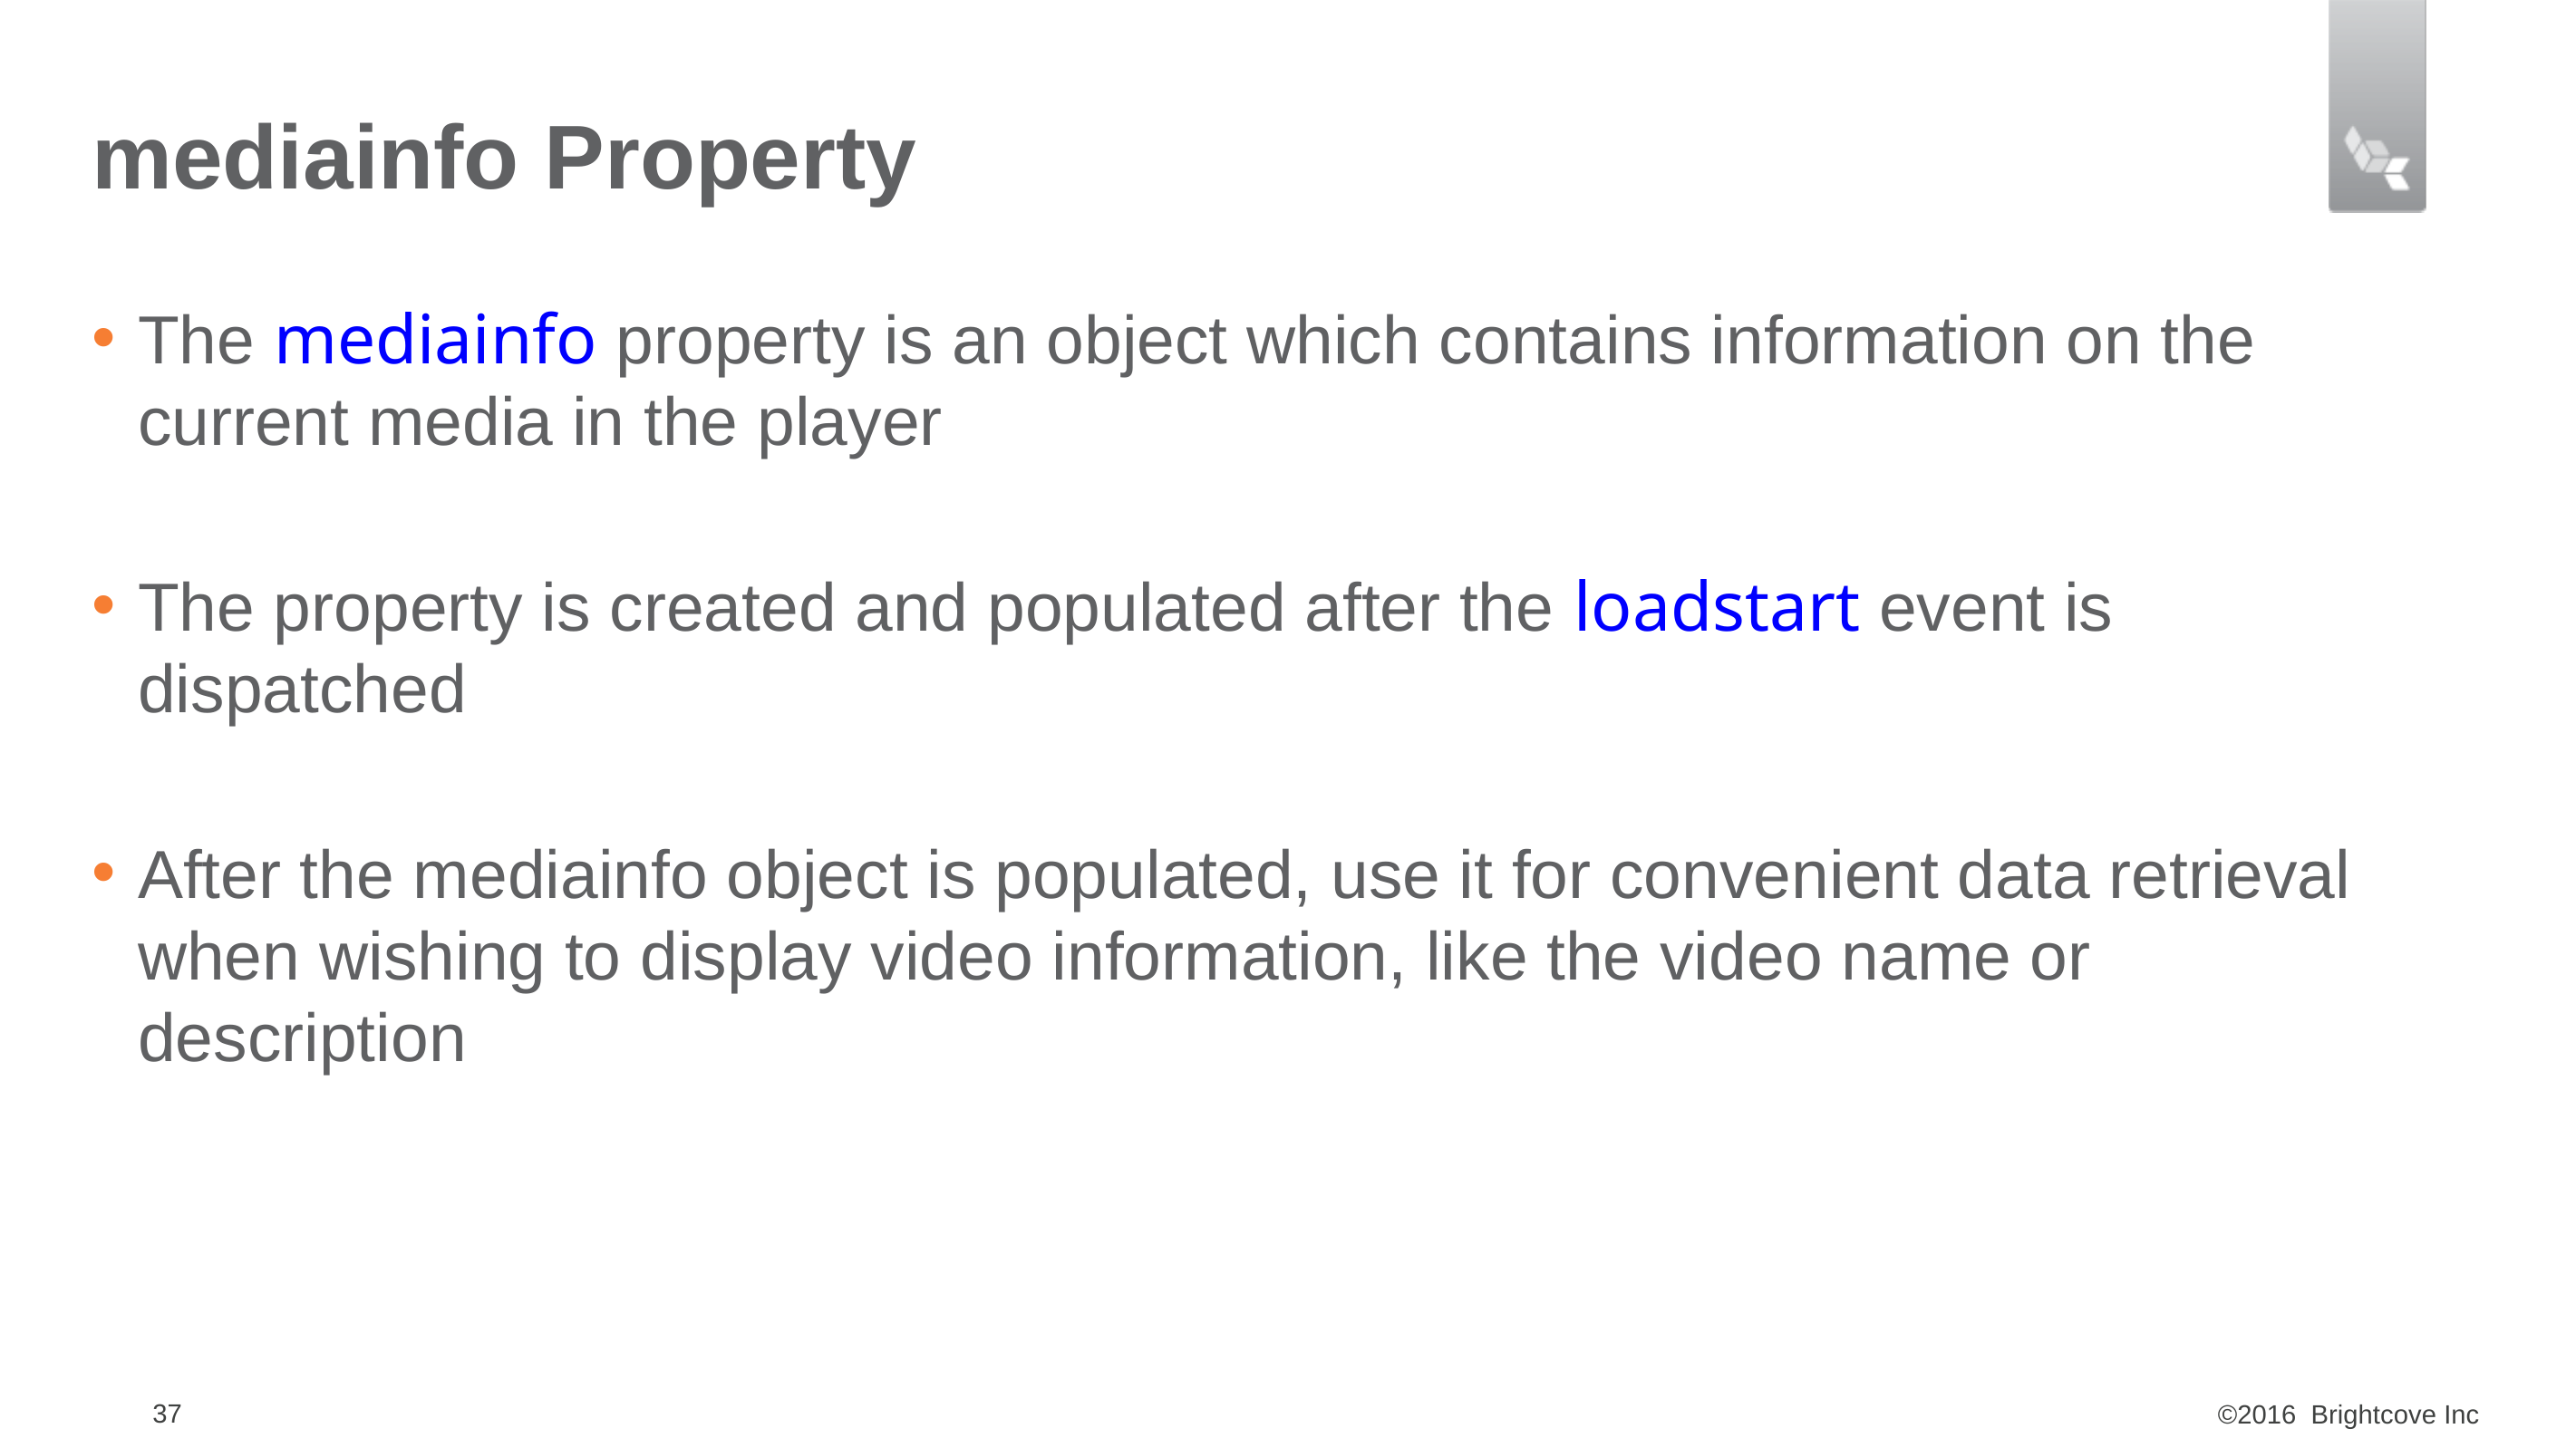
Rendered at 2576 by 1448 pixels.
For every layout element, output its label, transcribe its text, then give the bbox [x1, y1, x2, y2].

slide_number 37 [143, 1390, 189, 1434]
title mediainfo Property [80, 43, 2271, 261]
list The mediainfo property is an object which contains information on the current media in the player The property is created and populated after the loadstart event is dispatched After the mediainfo object is populated, use it for convenient data retrieval when wishing to display video information, like the video name or description [80, 283, 2442, 1303]
picture [2329, 0, 2428, 213]
